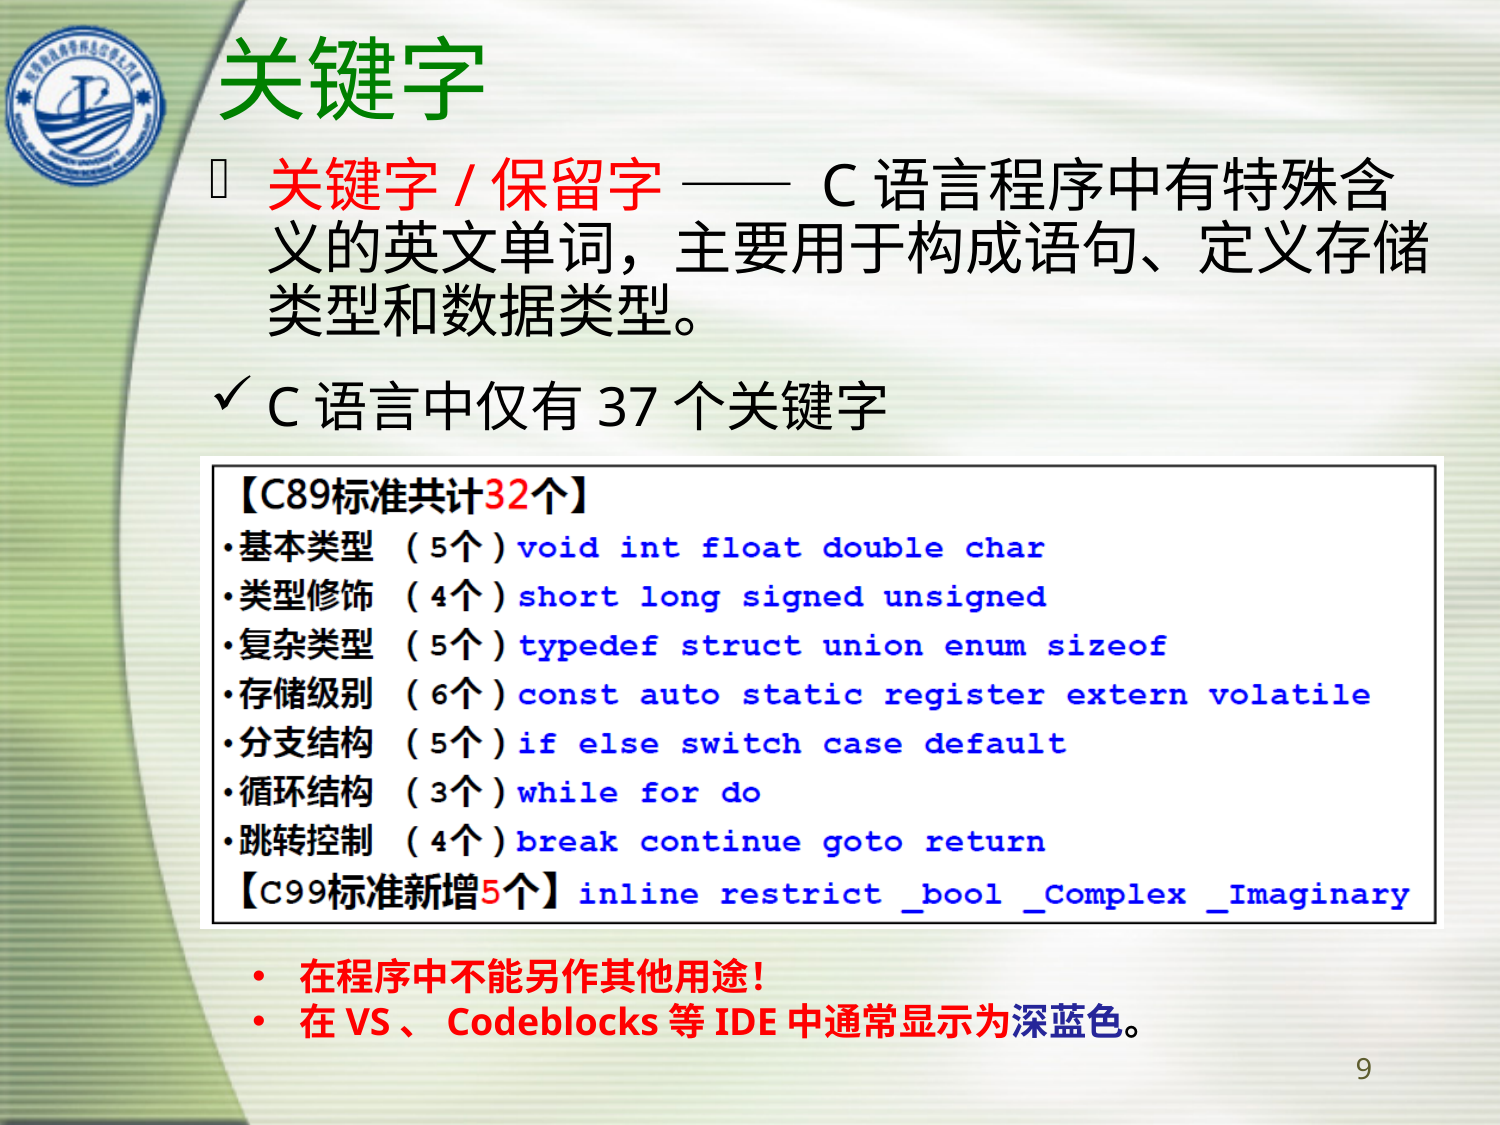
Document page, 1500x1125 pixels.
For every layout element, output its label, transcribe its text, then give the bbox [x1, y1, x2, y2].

slide_number 9 [1074, 1042, 1388, 1118]
list 关键字/保留字 —— C语言程序中有特殊含义的英文单词，主要用于构成语句、定义存储类型和数据类型。 C语言中仅有37个关键字 [194, 149, 1470, 999]
picture [199, 455, 1444, 929]
title 关键字 [200, 0, 1450, 149]
picture [0, 0, 1500, 1125]
text_box 在程序中不能另作其他用途！ 在VS、Codeblocks等IDE中通常显示为深蓝色。 [237, 946, 1376, 1051]
